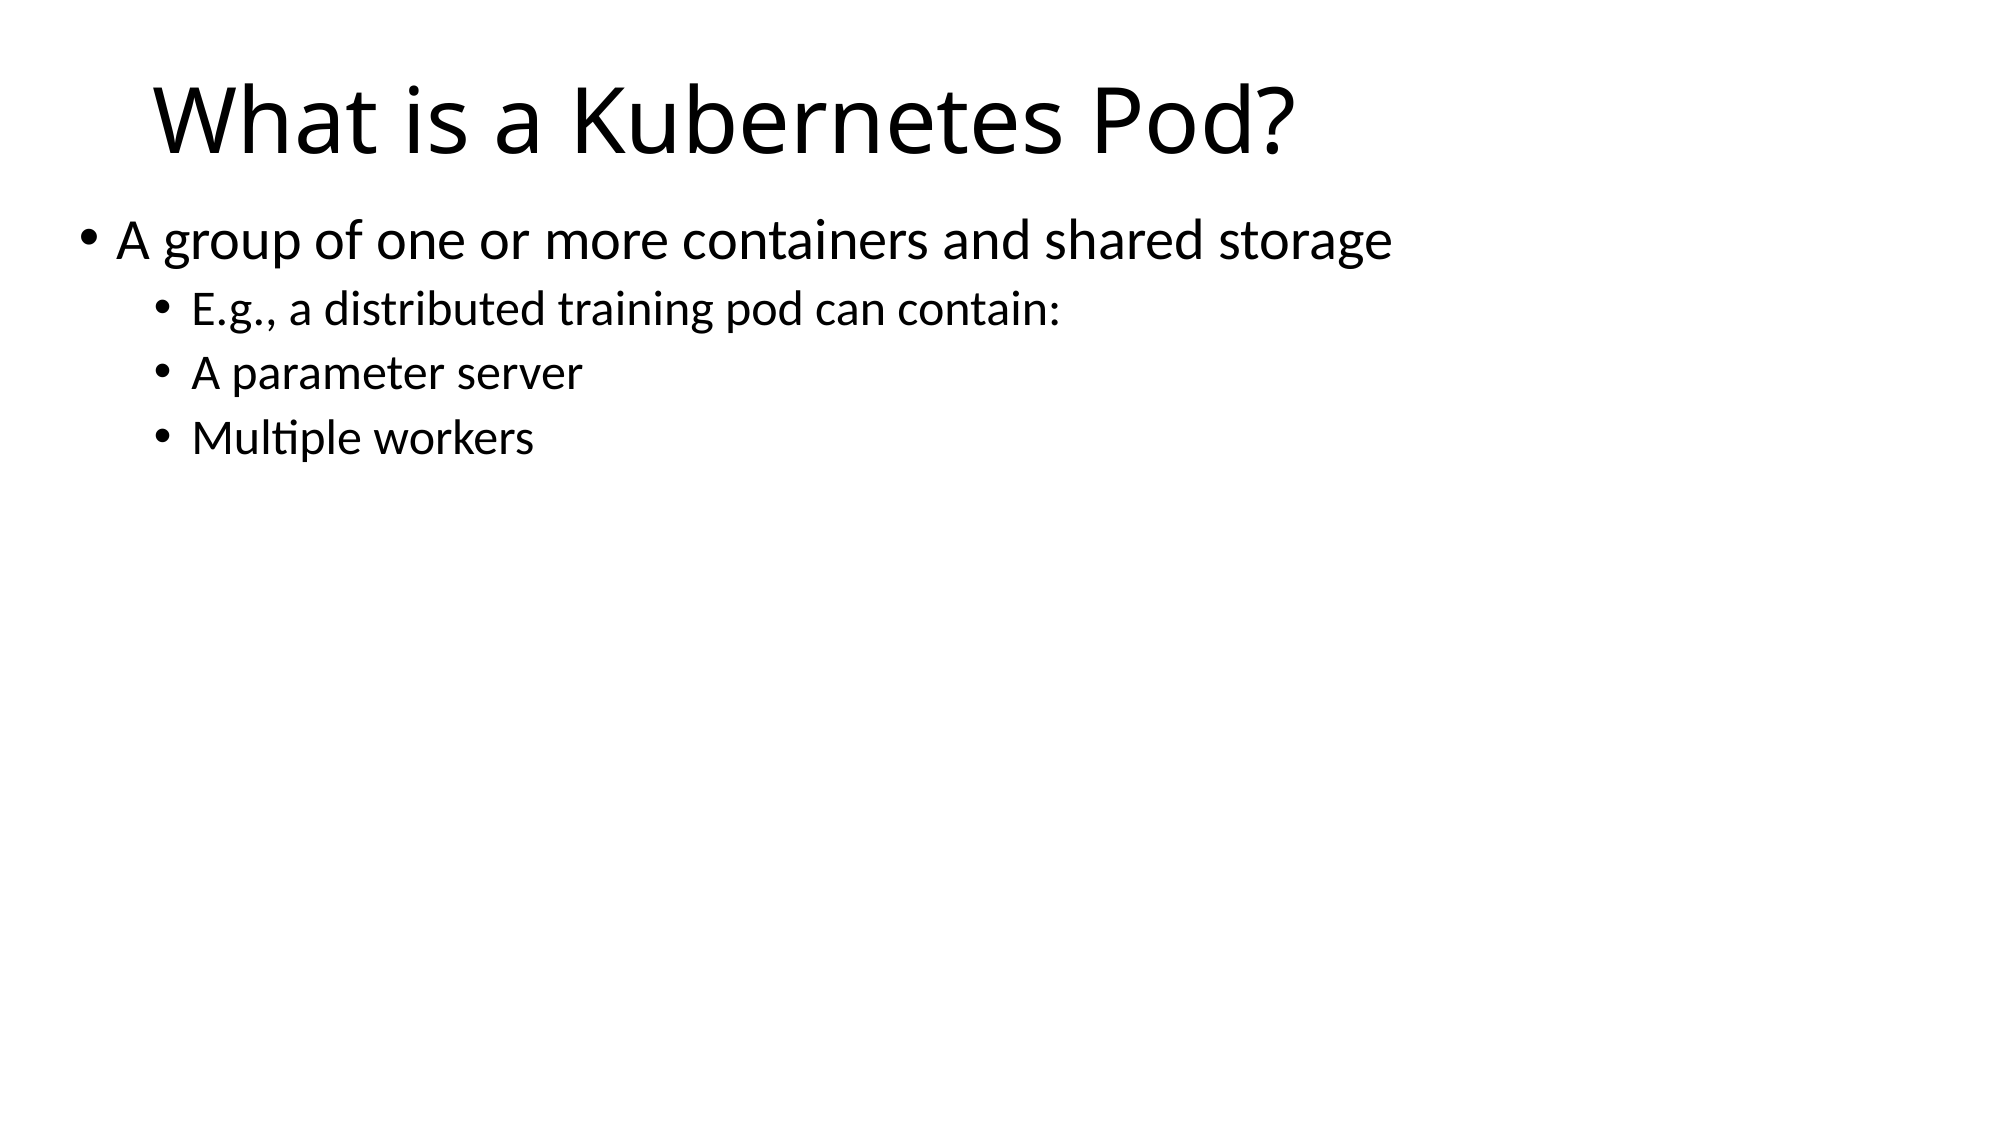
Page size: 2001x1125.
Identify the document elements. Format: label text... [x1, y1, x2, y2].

title What is a Kubernetes Pod? [137, 15, 1863, 201]
list A group of one or more containers and shared storage E.g., a distributed training pod can contain: A parameter server Multiple workers [63, 201, 1939, 1103]
